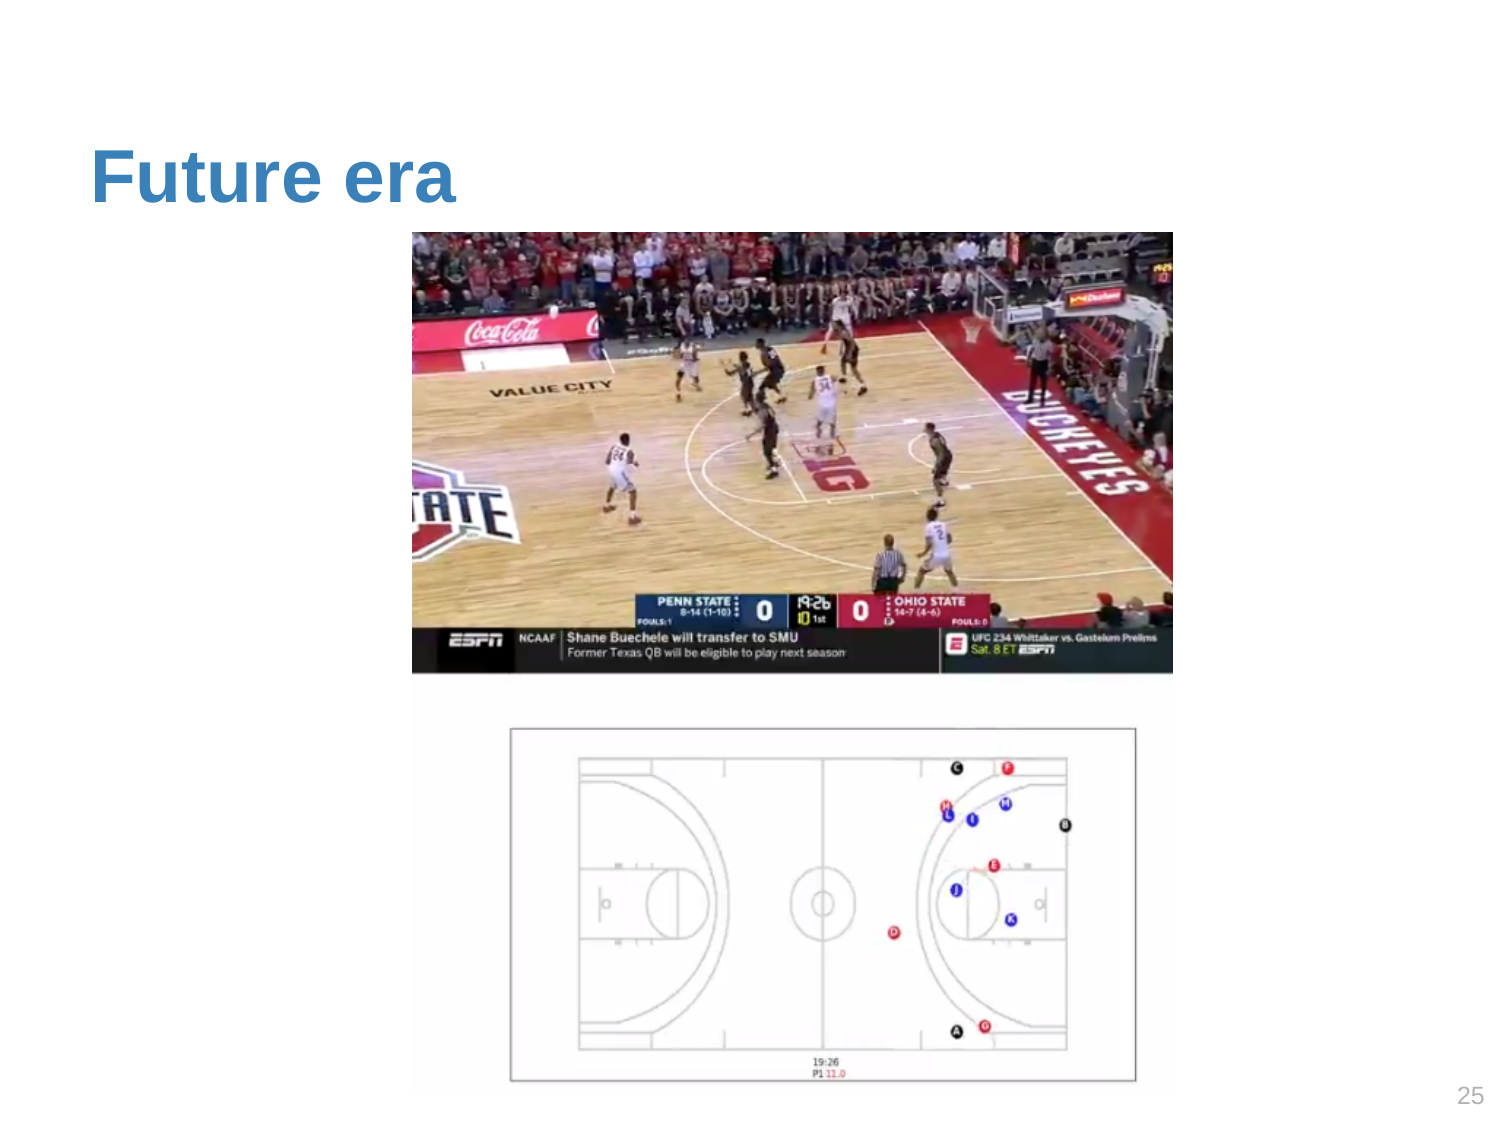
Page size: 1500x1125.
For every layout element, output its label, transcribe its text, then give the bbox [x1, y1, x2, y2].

slide_number 24 [1149, 1065, 1500, 1125]
picture [412, 232, 1174, 1096]
title Future era [75, 45, 1425, 233]
